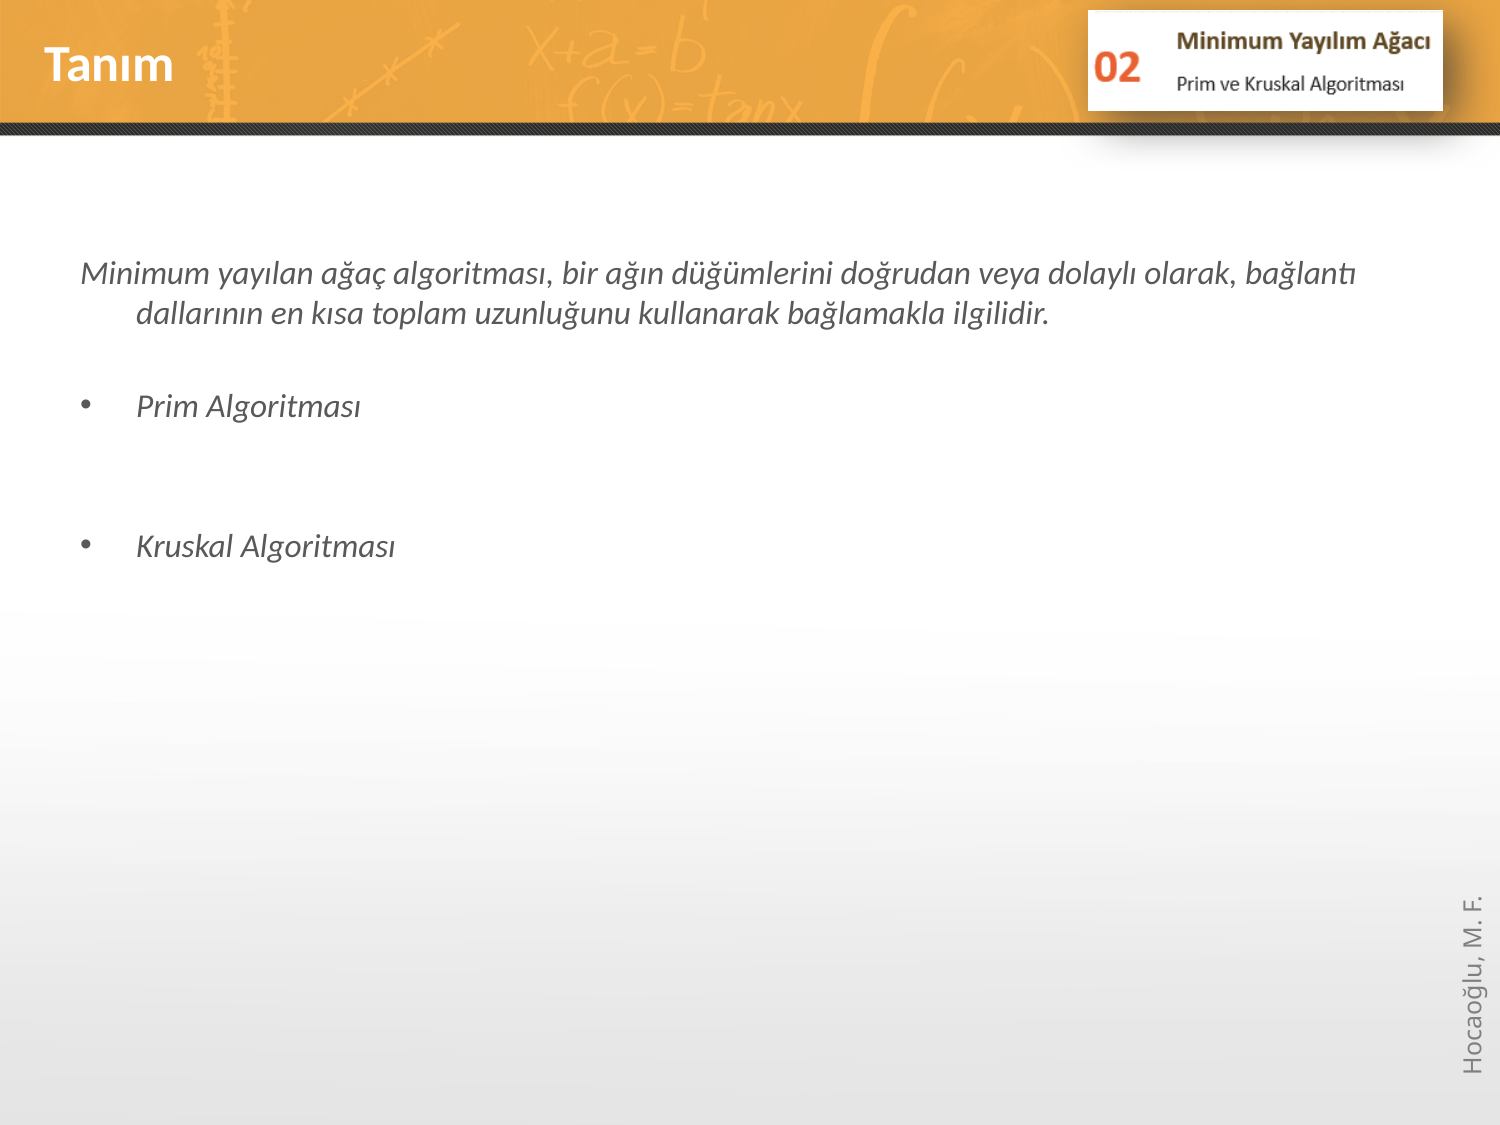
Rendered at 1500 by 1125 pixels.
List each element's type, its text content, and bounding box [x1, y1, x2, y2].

title Tanım [29, 0, 1099, 126]
picture [0, 0, 1500, 1125]
table_cell ∞ [1079, 1, 1287, 126]
list Minimum yayılan ağaç algoritması, bir ağın düğümlerini doğrudan veya dolaylı olarak, bağlantı dallarının en kısa toplam uzunluğunu kullanarak bağlamakla ilgilidir. Prim Algoritması Kruskal Algoritması [64, 243, 1444, 1045]
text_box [1101, 117, 1119, 126]
